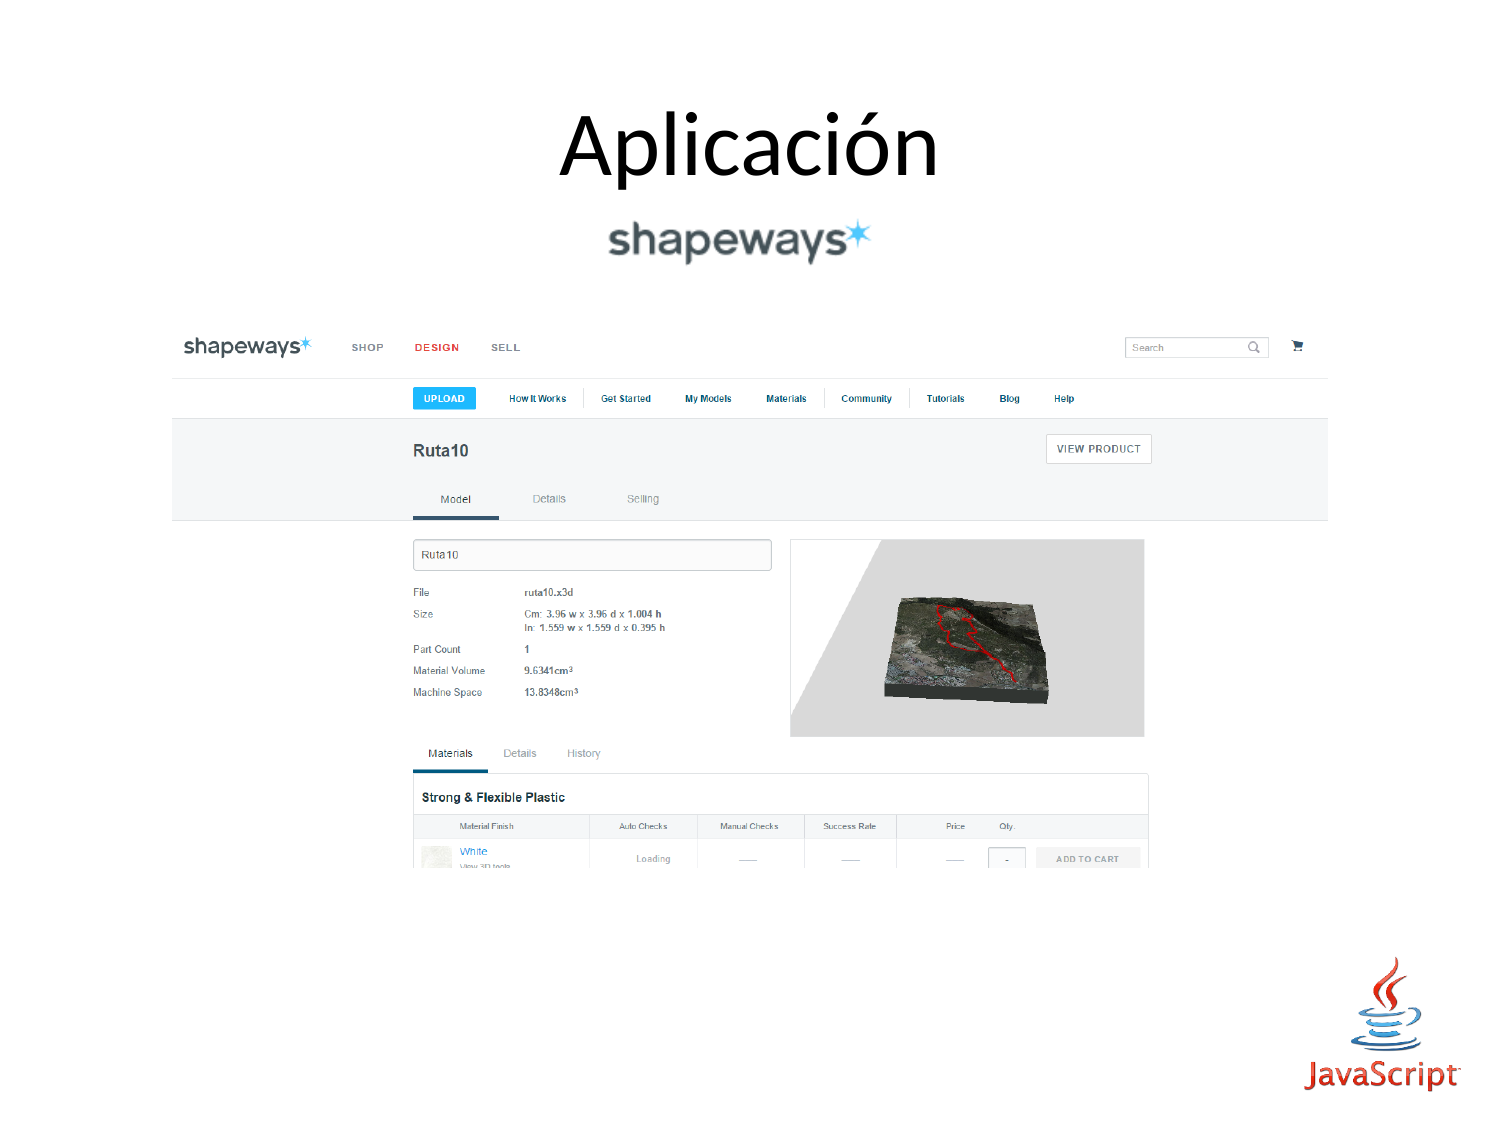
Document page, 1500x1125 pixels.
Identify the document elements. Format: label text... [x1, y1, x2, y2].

text_box Aplicación [74, 45, 1425, 233]
picture [172, 321, 1328, 868]
picture [584, 207, 884, 282]
picture [1302, 956, 1470, 1094]
